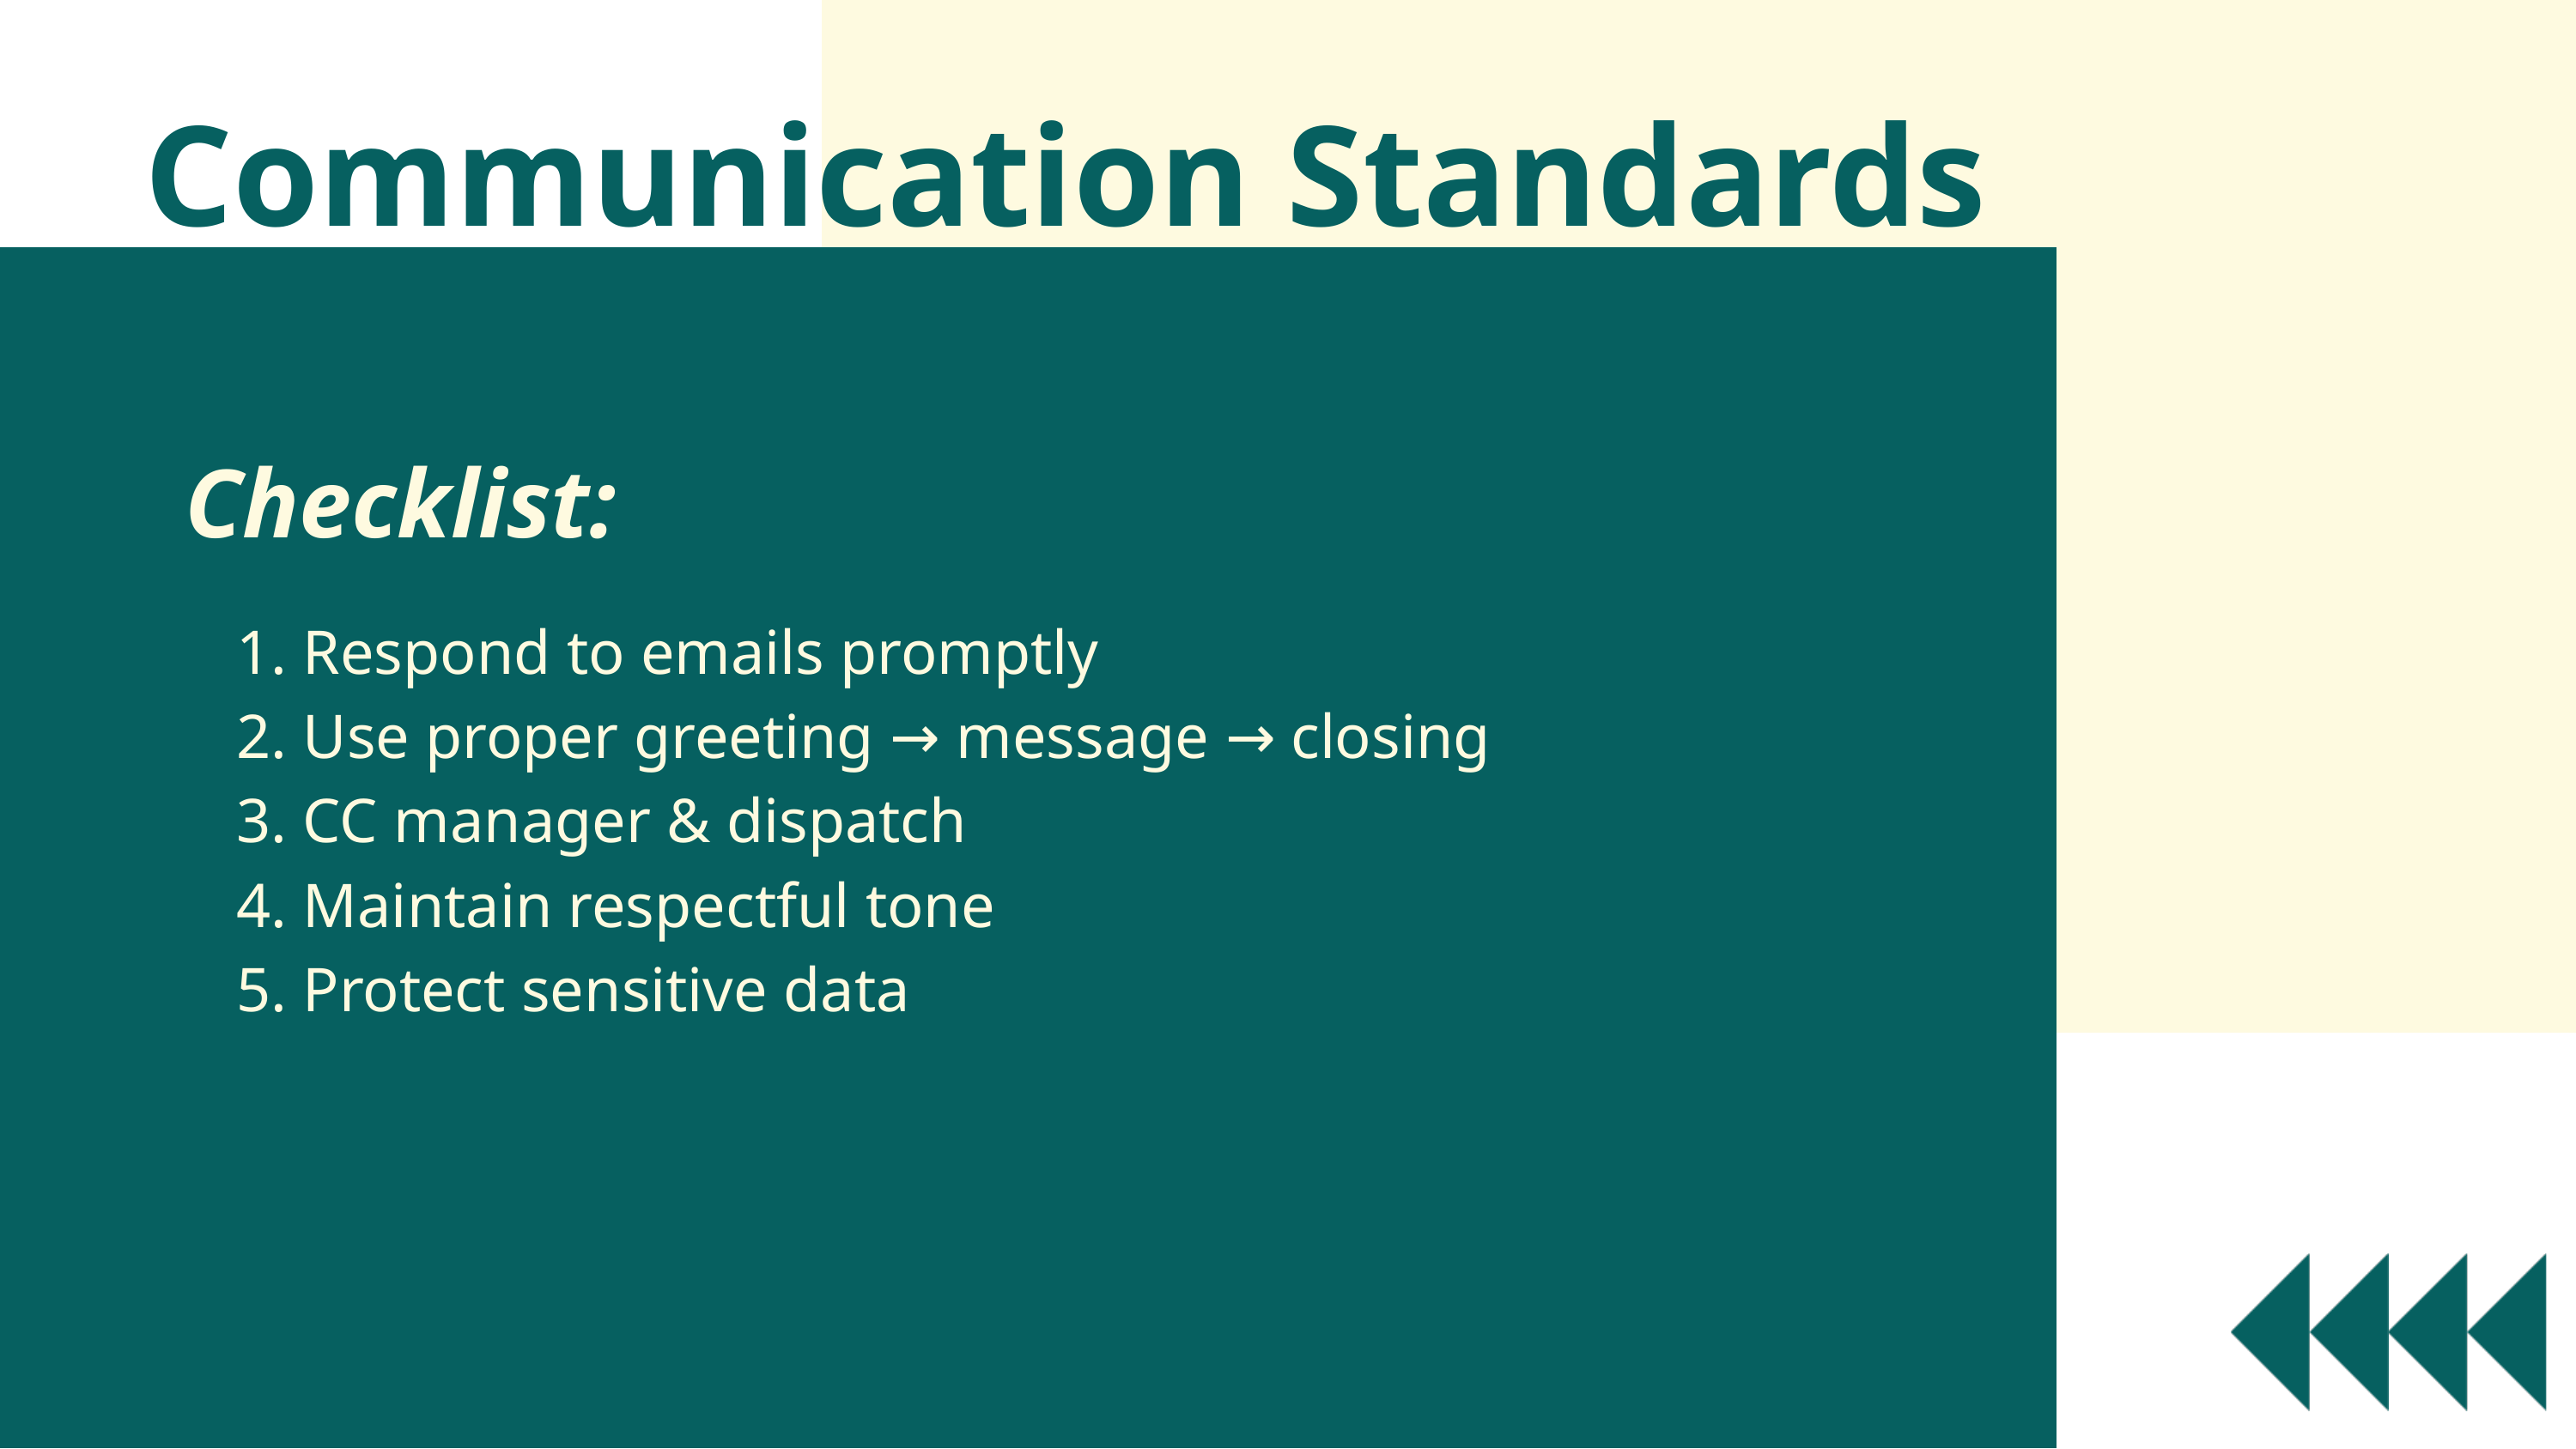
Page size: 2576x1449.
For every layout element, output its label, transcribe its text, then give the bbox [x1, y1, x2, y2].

text_box [2389, 1253, 2547, 1411]
text_box Communication Standards [144, 59, 817, 245]
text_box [0, 246, 2057, 1449]
text_box [2231, 1253, 2389, 1411]
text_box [822, 0, 2576, 1033]
